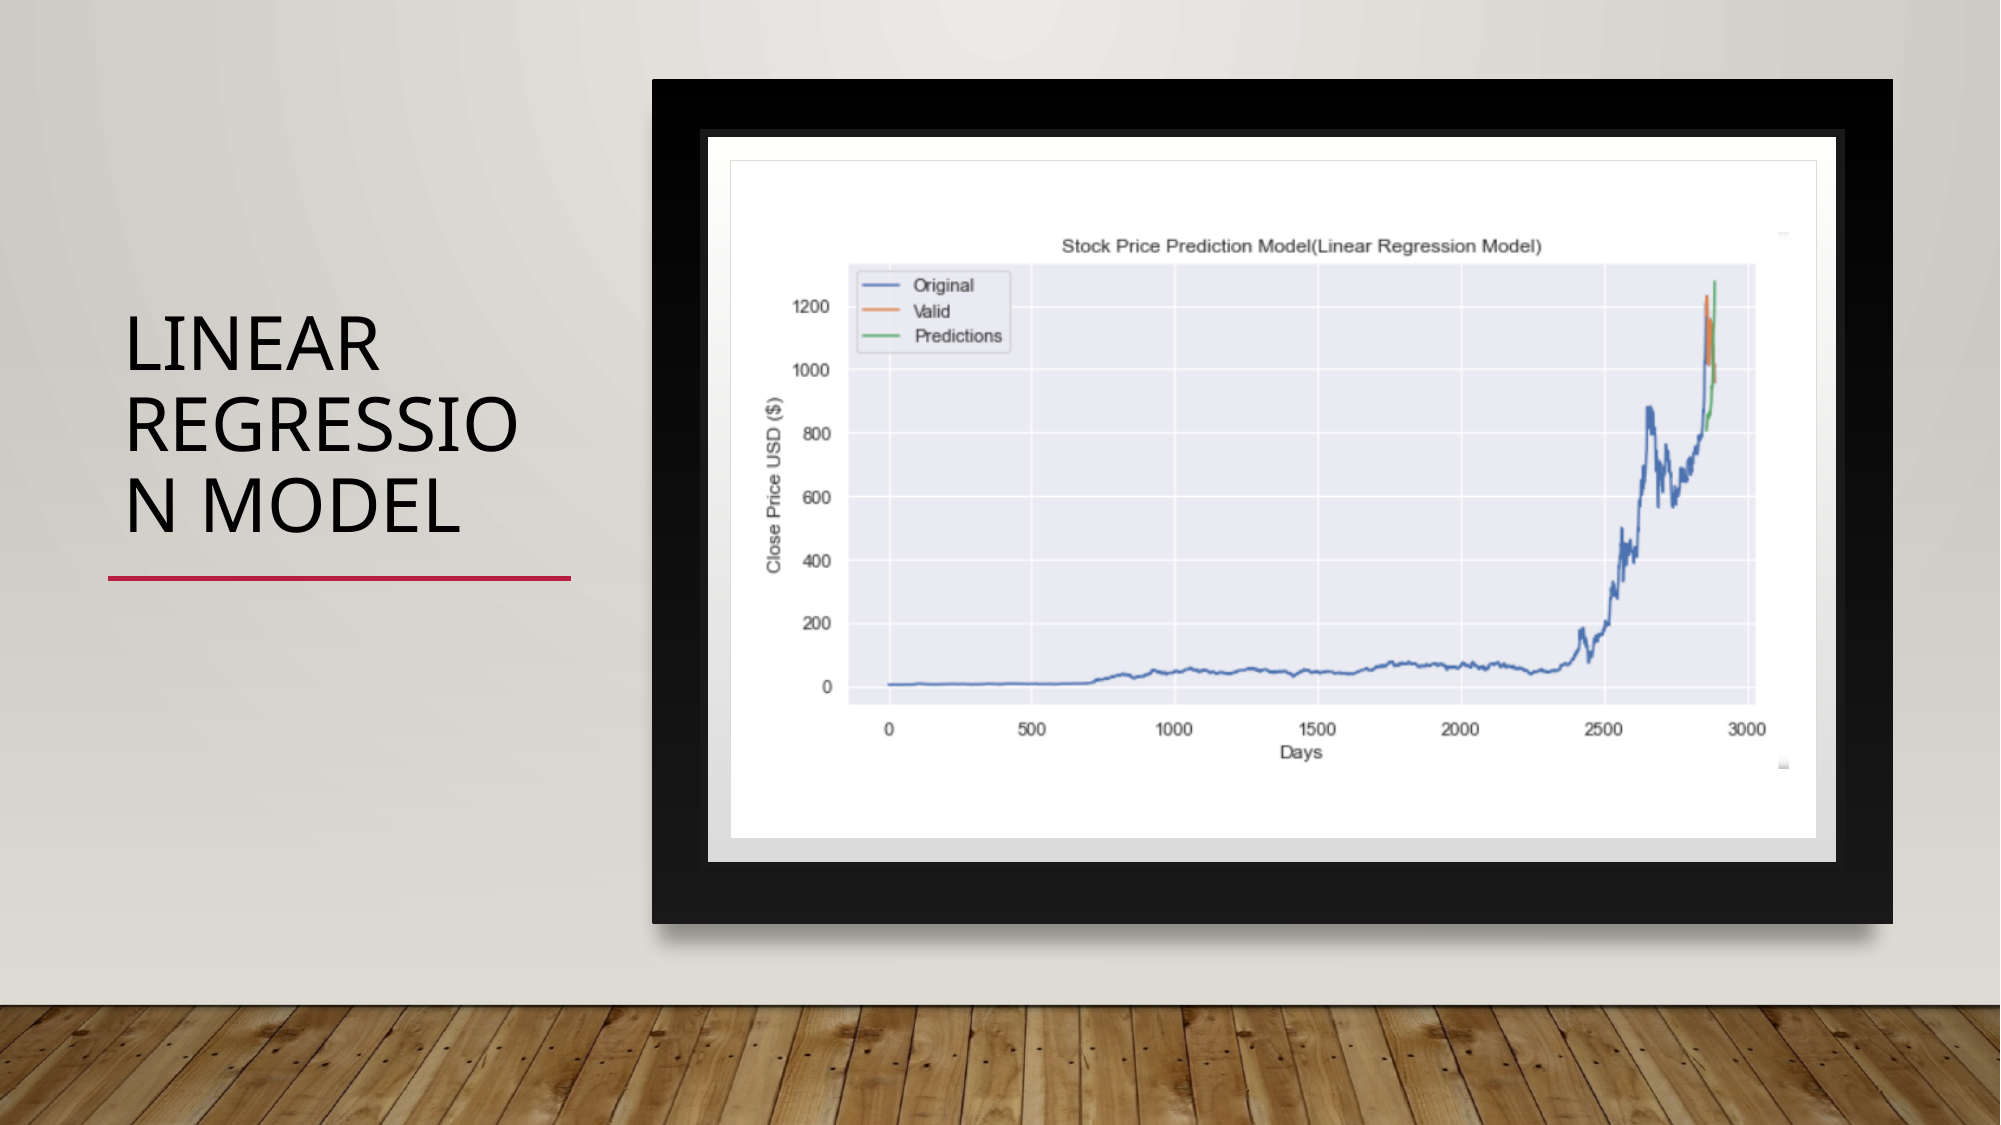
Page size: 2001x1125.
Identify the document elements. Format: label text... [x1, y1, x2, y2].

text_box [0, 330, 2000, 1004]
title Linear regression model [108, 241, 572, 549]
picture [0, 1006, 2000, 1125]
text_box [0, 0, 2000, 330]
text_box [652, 78, 1894, 924]
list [757, 231, 1789, 769]
